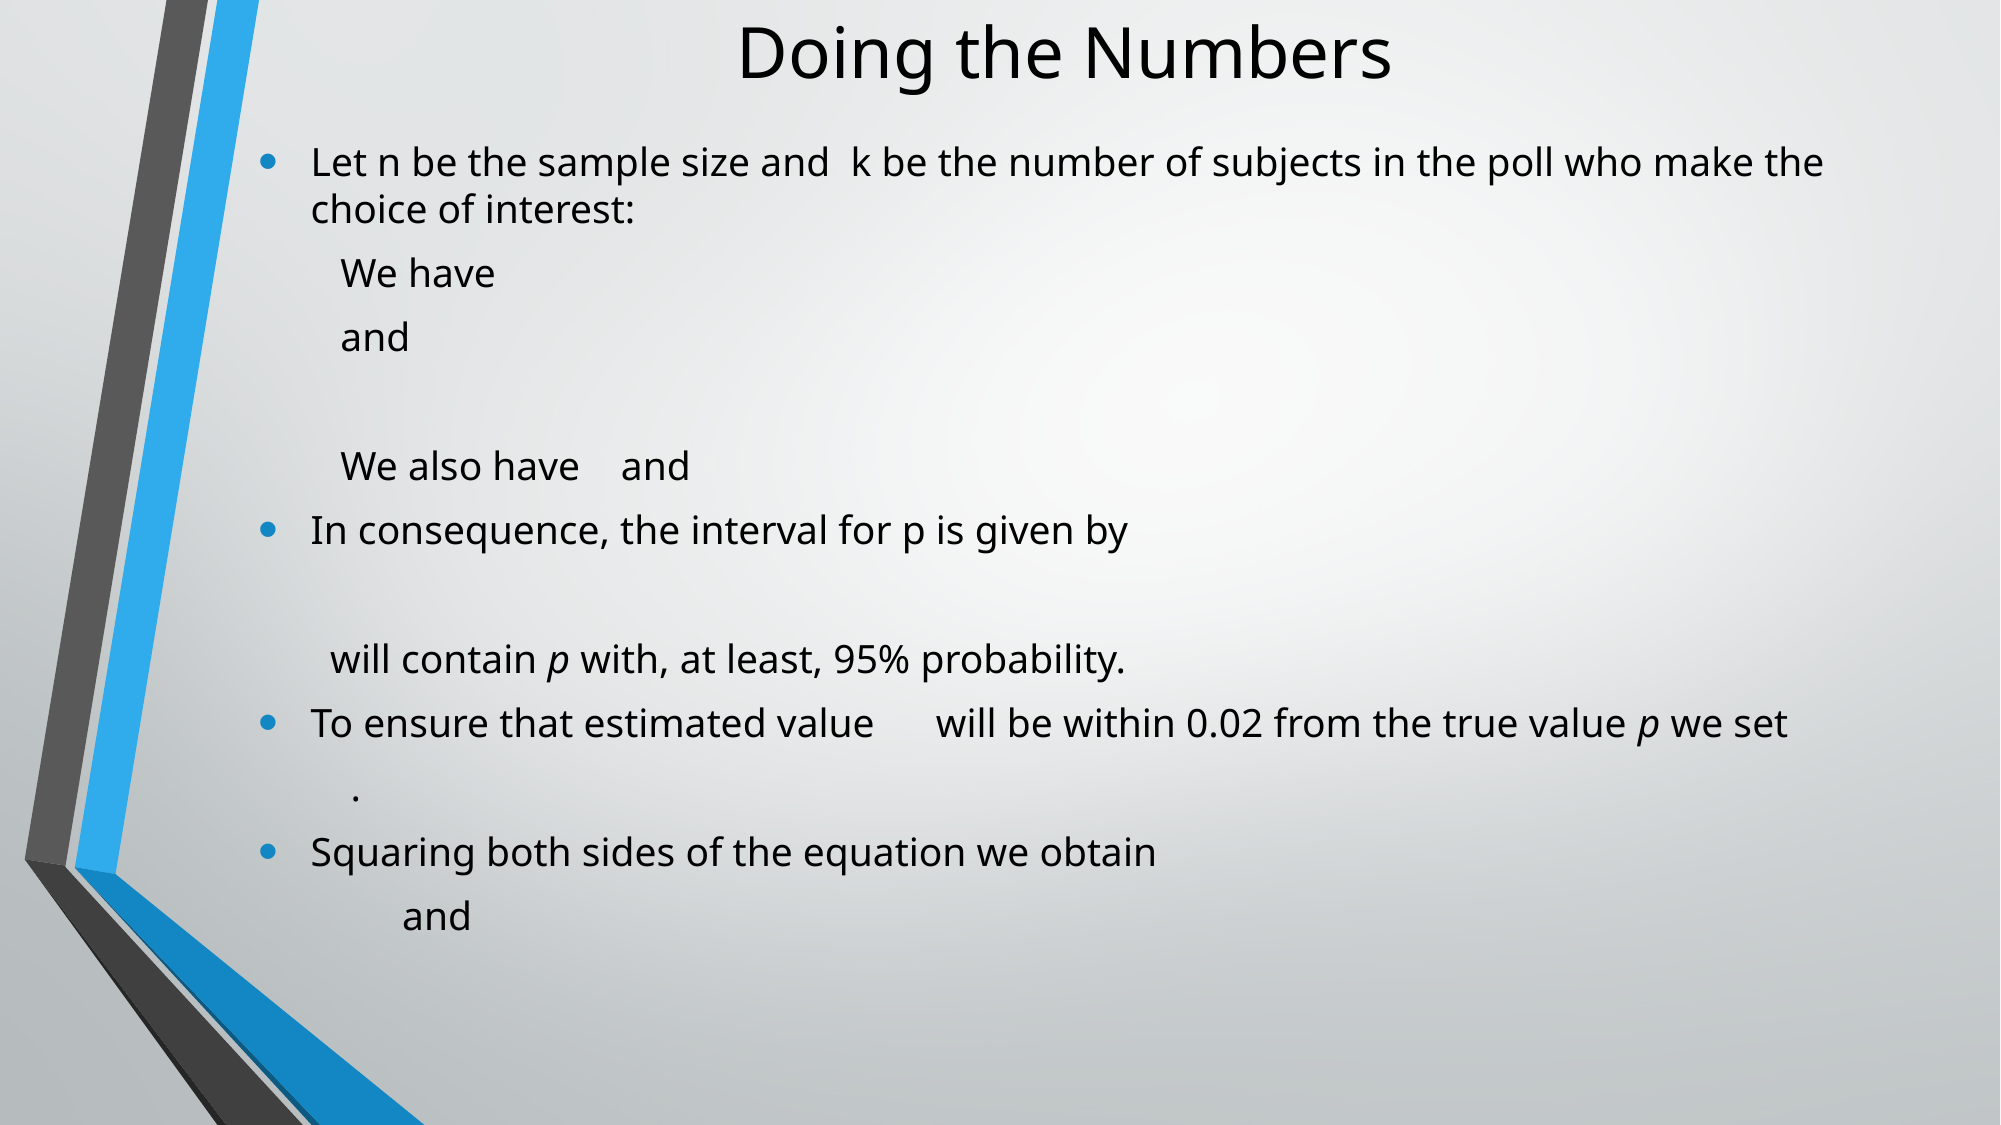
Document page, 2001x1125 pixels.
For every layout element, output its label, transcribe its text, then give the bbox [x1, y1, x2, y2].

title Doing the Numbers [243, 0, 1887, 101]
